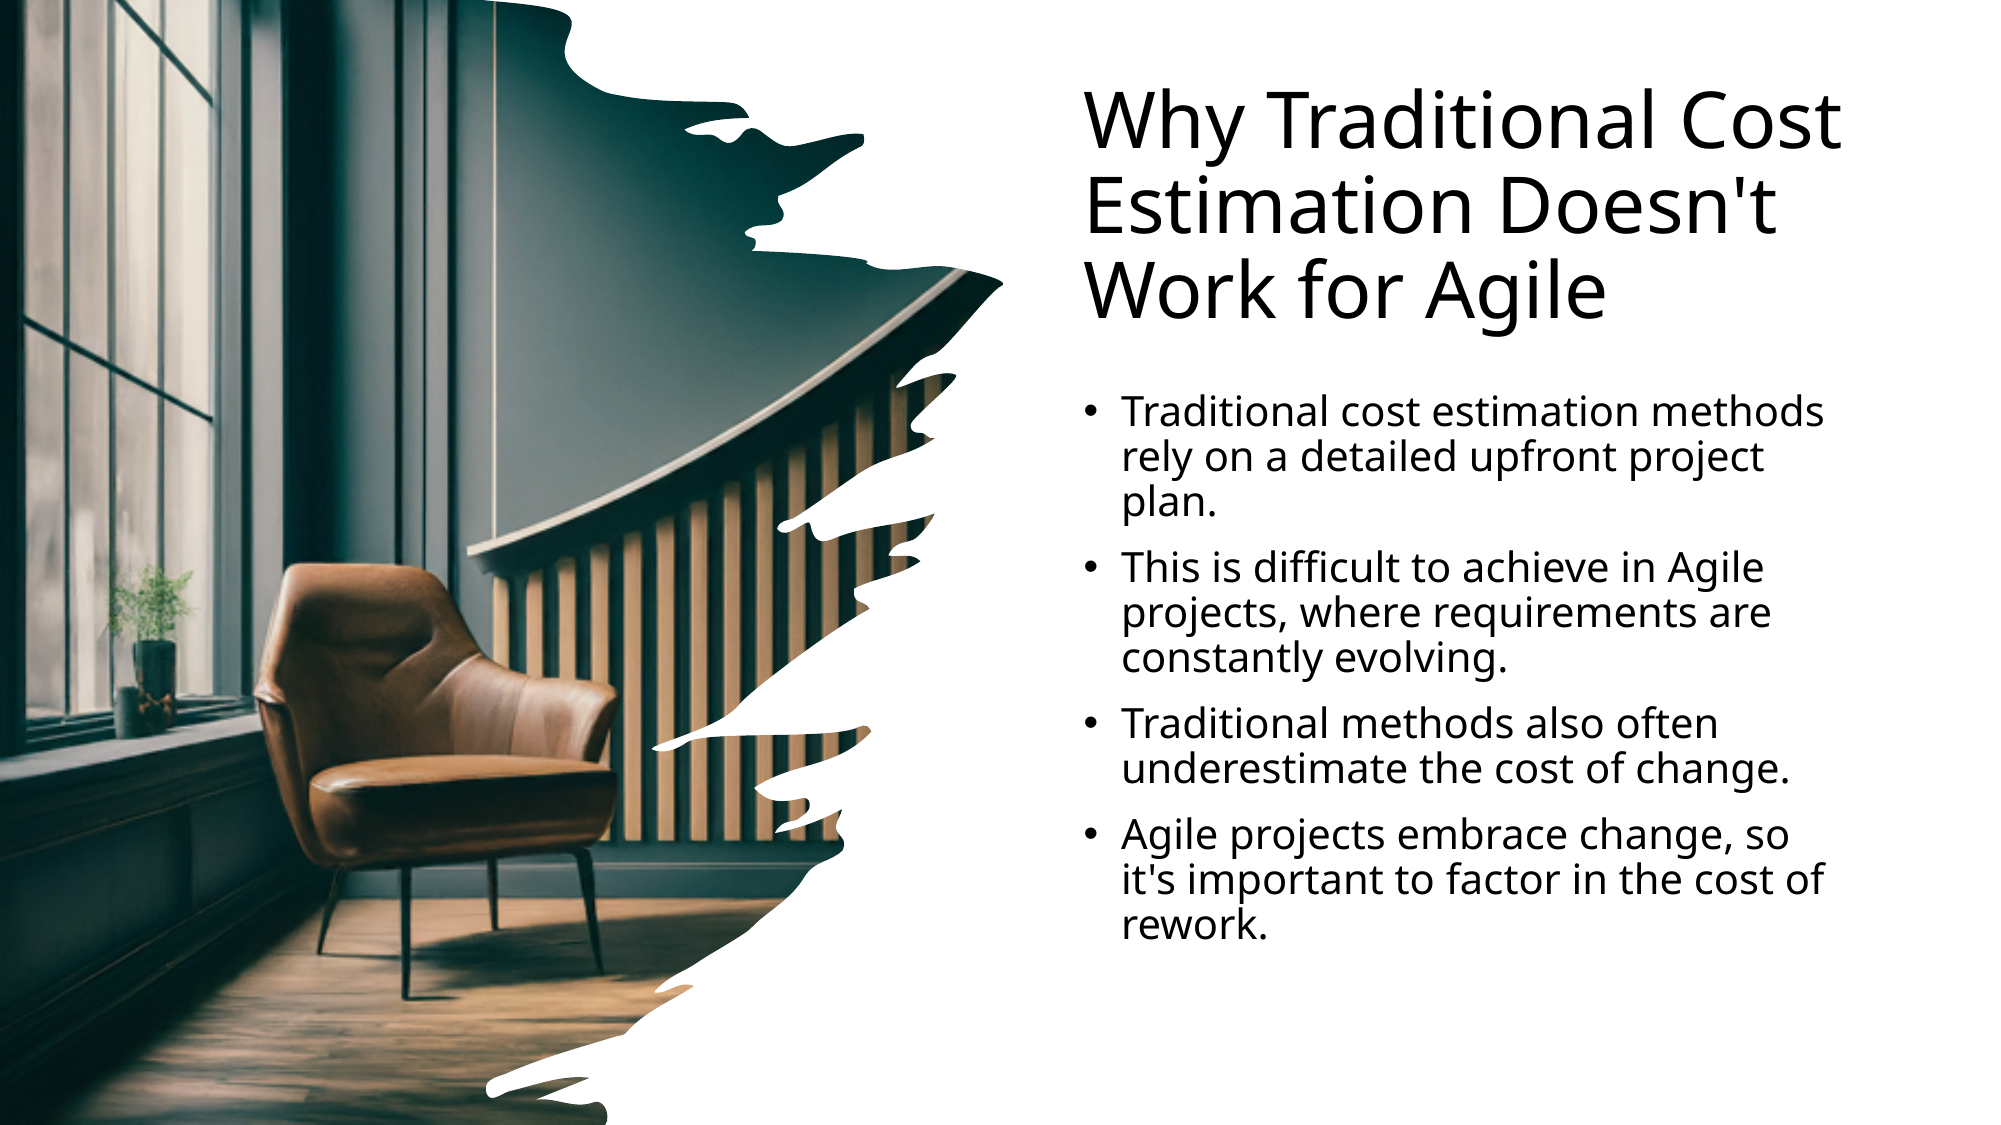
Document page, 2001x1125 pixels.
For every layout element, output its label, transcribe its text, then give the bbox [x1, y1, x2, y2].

picture [0, 0, 1004, 1125]
list Traditional cost estimation methods rely on a detailed upfront project plan. This is difficult to achieve in Agile projects, where requirements are constantly evolving. Traditional methods also often underestimate the cost of change. Agile projects embrace change, so it's important to factor in the cost of rework. [1068, 382, 1863, 1014]
text_box [1004, 0, 2000, 1125]
title Why Traditional Cost Estimation Doesn't Work for Agile [1068, 59, 1863, 357]
